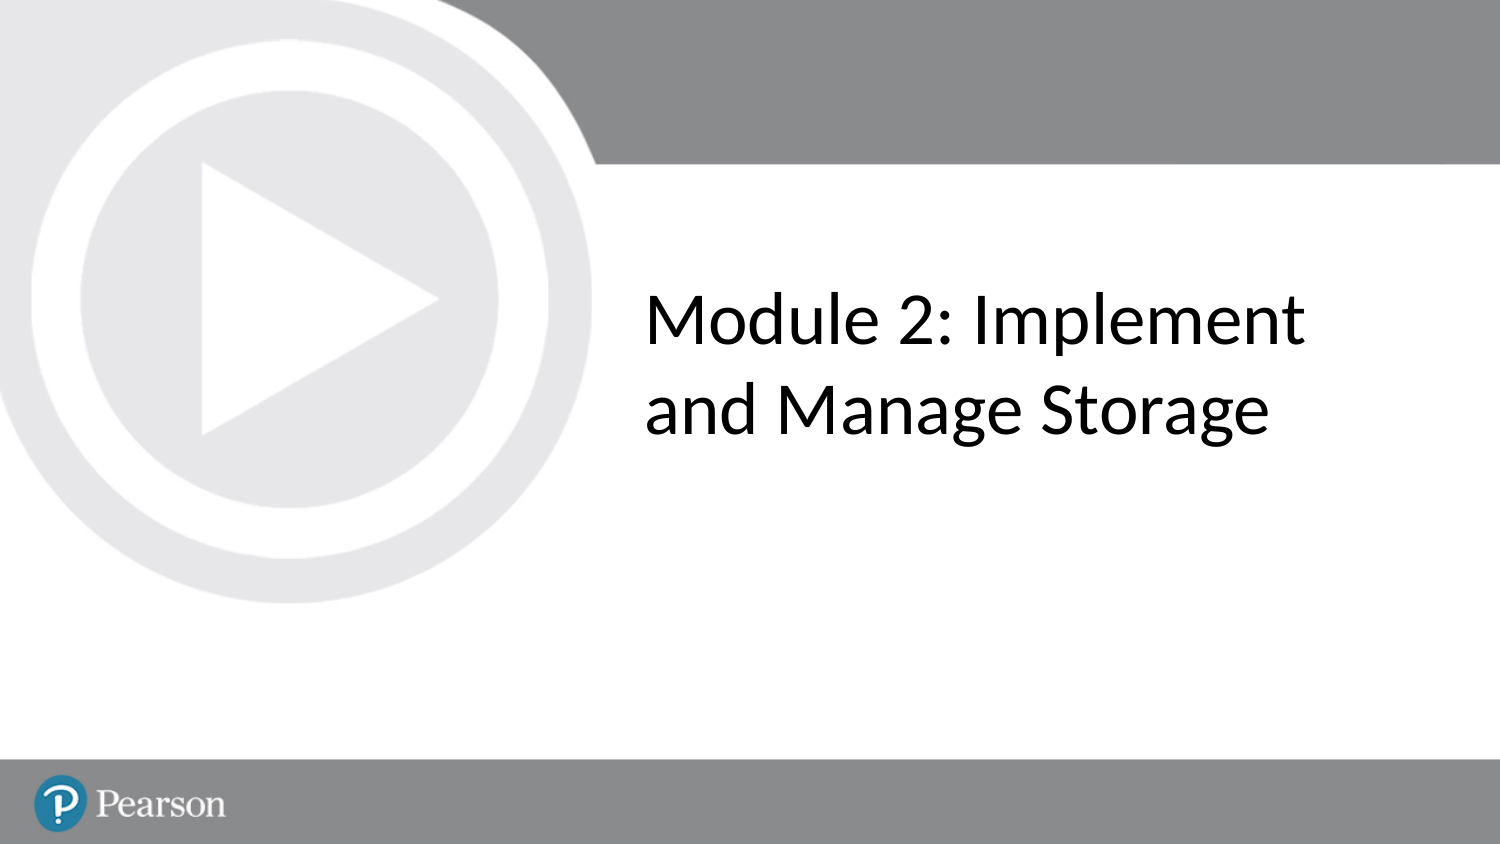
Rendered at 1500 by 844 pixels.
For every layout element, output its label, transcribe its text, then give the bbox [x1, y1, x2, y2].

picture [0, 0, 1500, 844]
title Module 2: Implement and Manage Storage [629, 262, 1446, 443]
